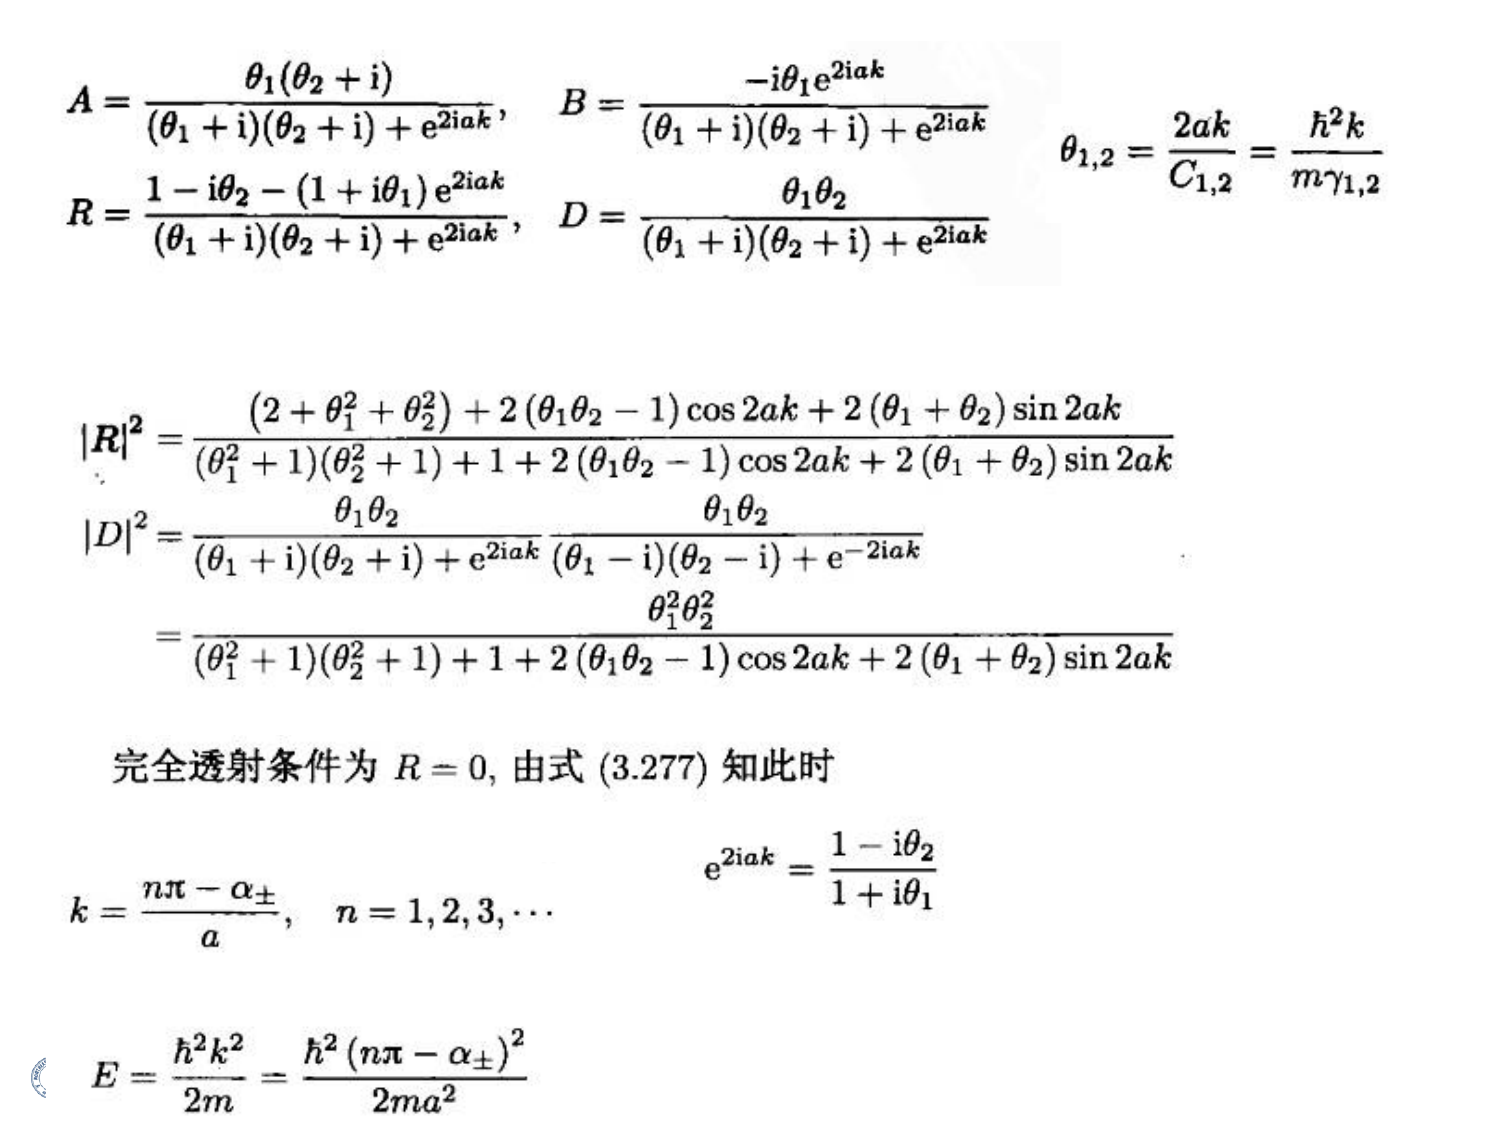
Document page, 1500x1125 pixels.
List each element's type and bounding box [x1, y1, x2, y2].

picture [65, 374, 1193, 690]
picture [45, 40, 1399, 286]
picture [20, 734, 968, 1125]
